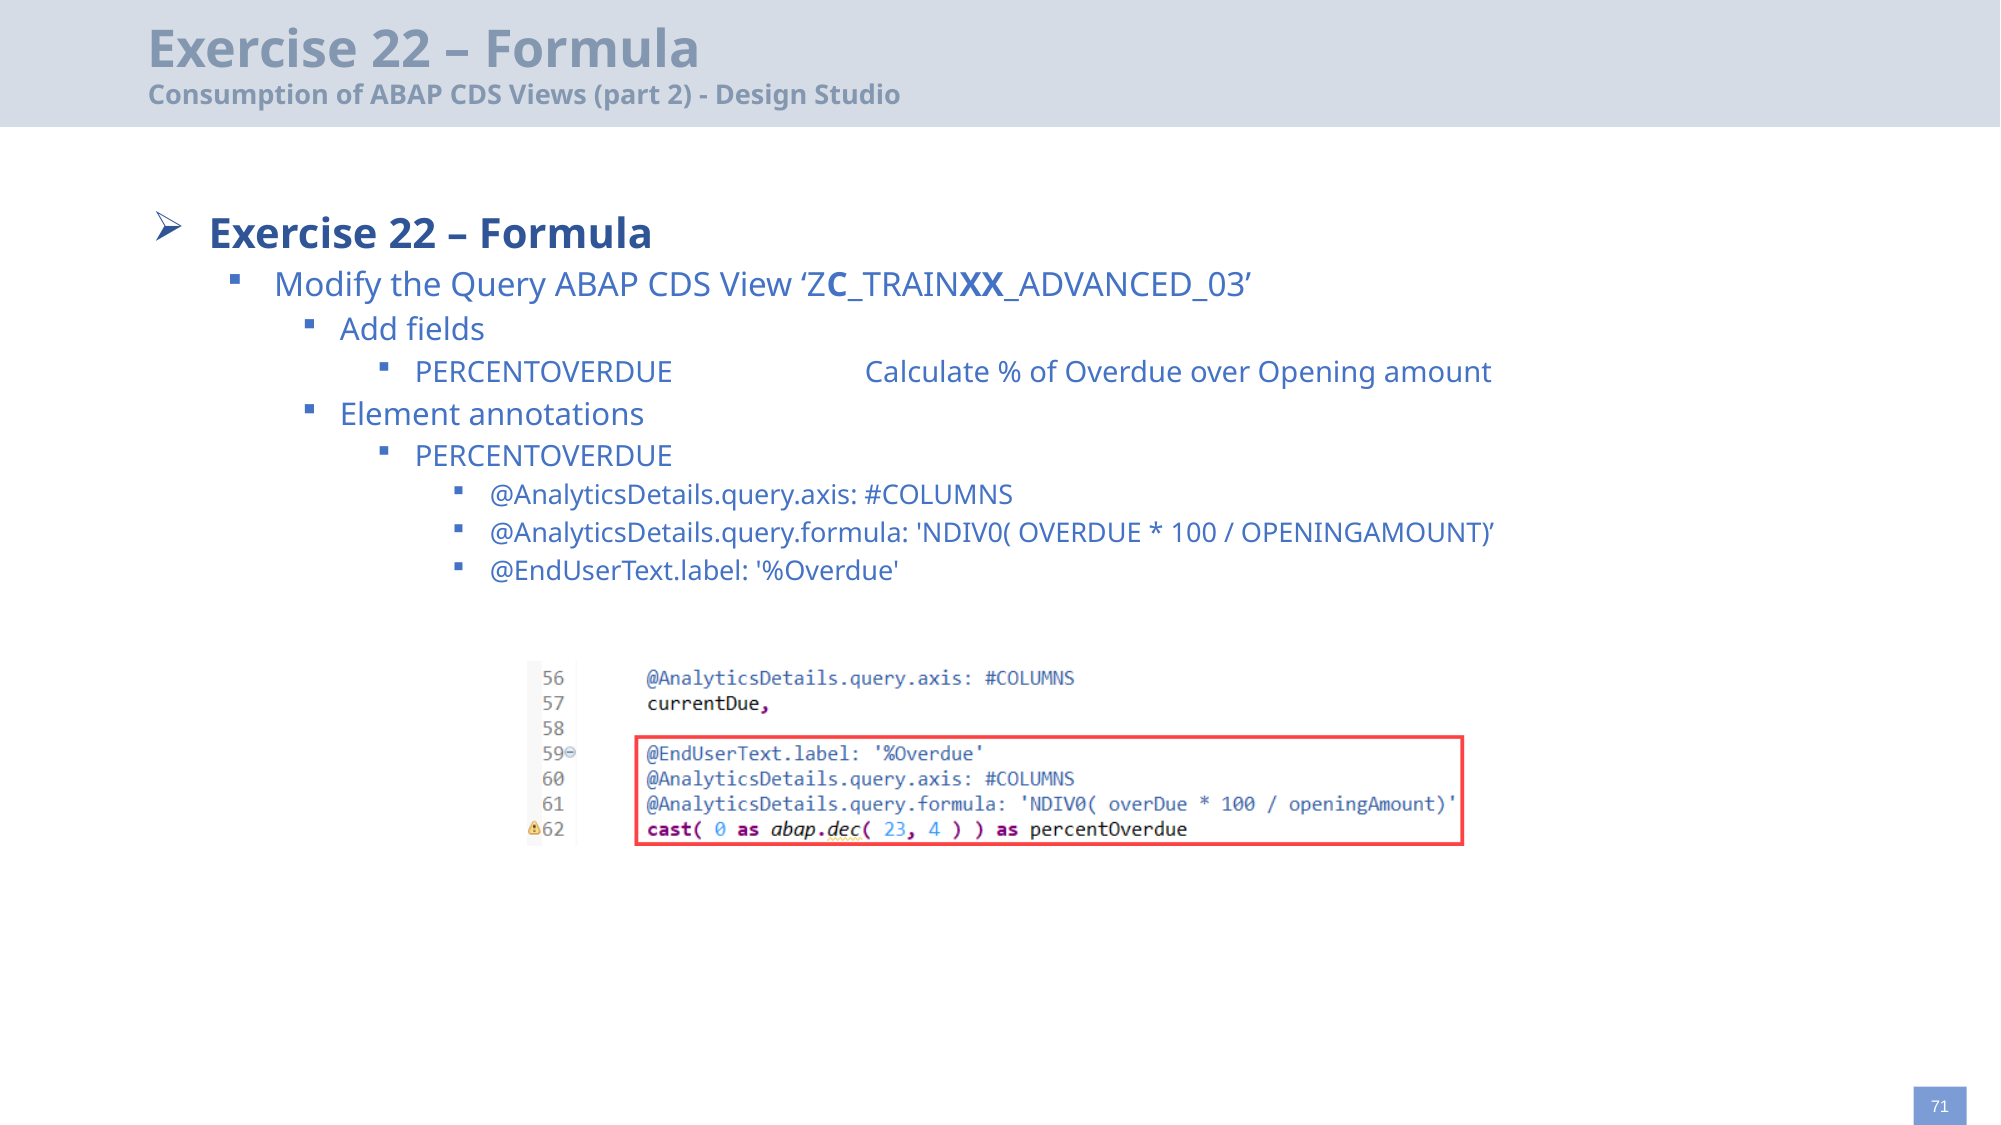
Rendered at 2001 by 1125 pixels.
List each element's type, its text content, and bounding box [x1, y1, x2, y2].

list Exercise 22 – Formula Modify the Query ABAP CDS View ‘ZC_TRAINXX_ADVANCED_03’ Add fields PERCENTOVERDUE Calculate % of Overdue over Opening amount Element annotations PERCENTOVERDUE @AnalyticsDetails.query.axis: #COLUMNS @AnalyticsDetails.query.formula: 'NDIV0( OVERDUE * 100 / OPENINGAMOUNT)’ @EndUserText.label: '%Overdue' [137, 199, 1863, 1014]
picture [527, 661, 1473, 846]
title Exercise 22 – Formula Consumption of ABAP CDS Views (part 2) - Design Studio [133, 0, 1867, 128]
